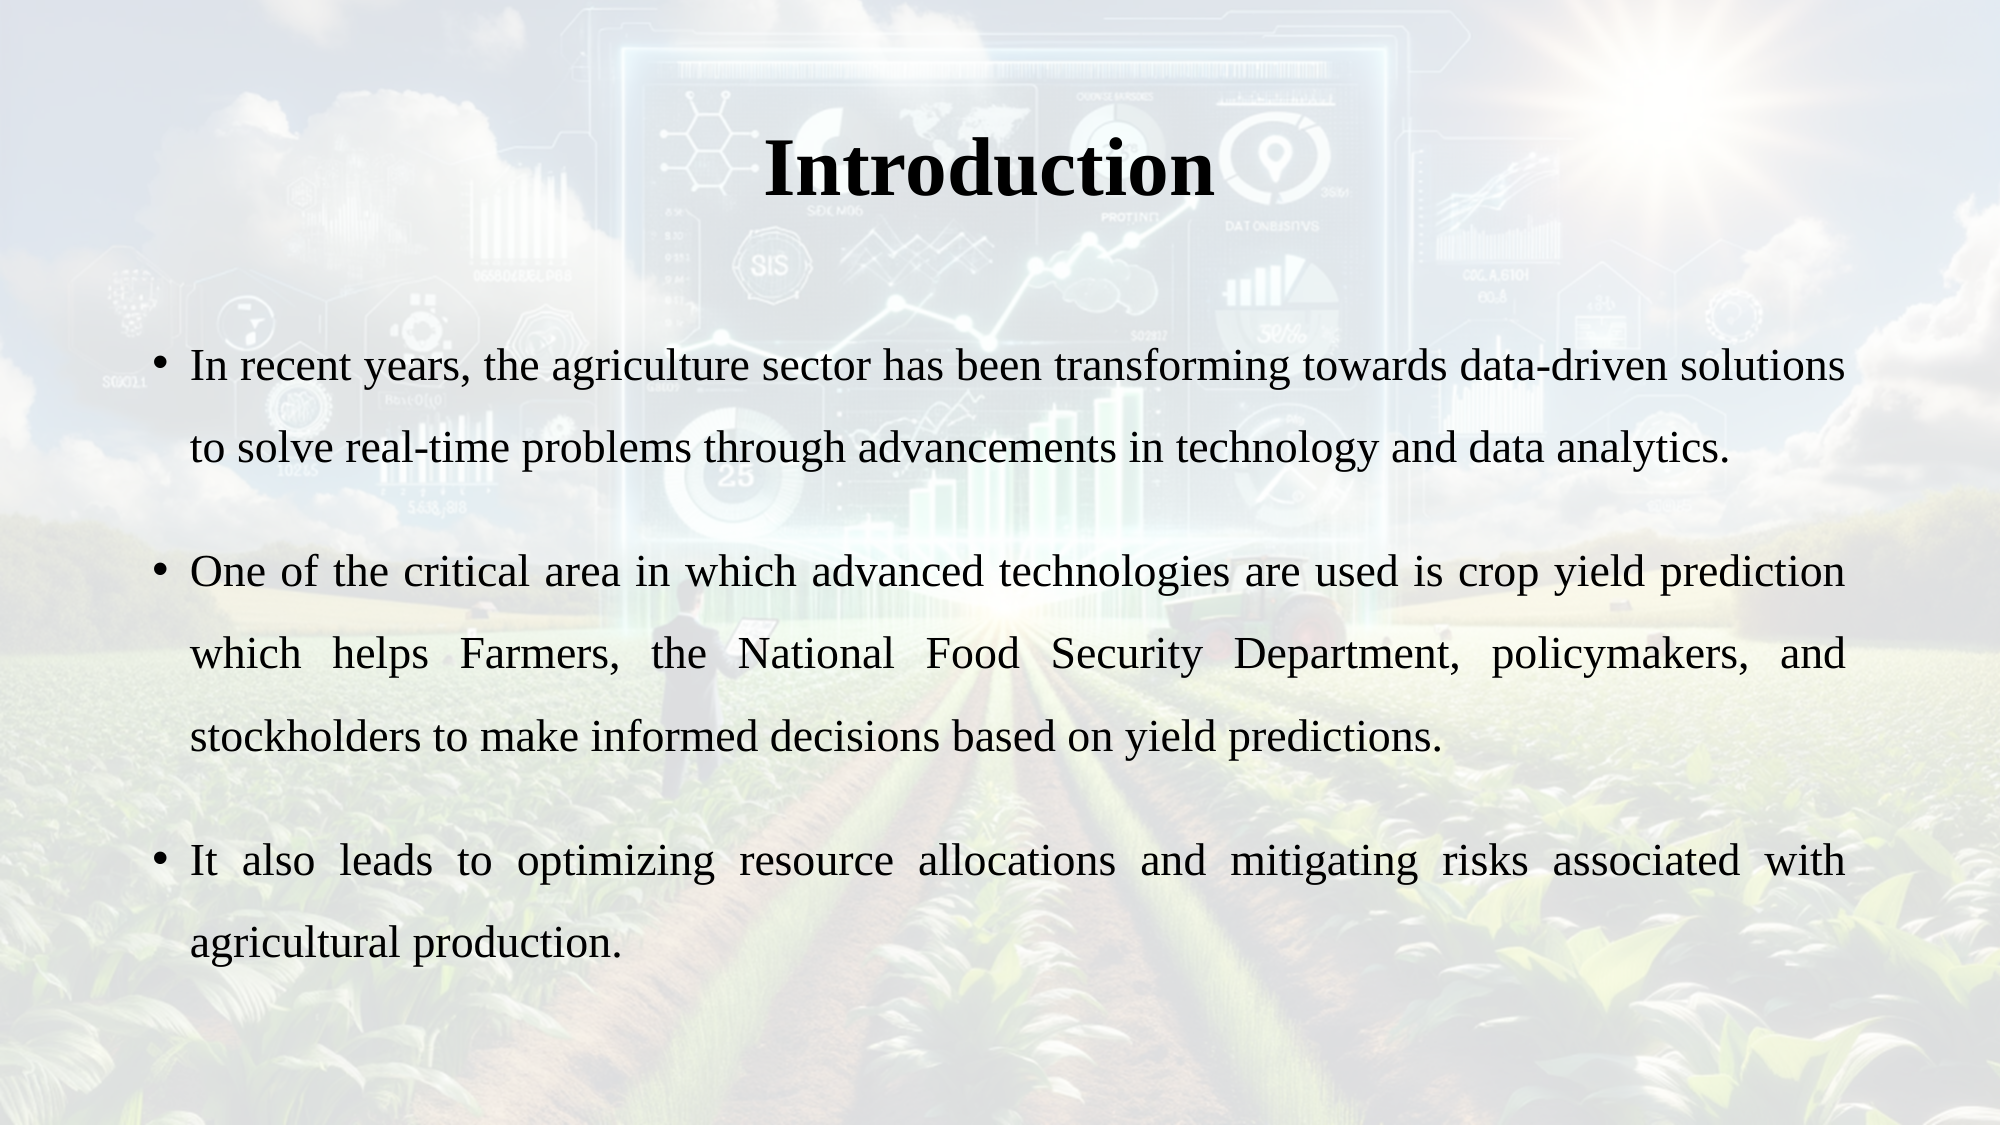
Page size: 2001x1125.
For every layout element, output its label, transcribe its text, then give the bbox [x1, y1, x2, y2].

list In recent years, the agriculture sector has been transforming towards data-driven solutions to solve real-time problems through advancements in technology and data analytics. One of the critical area in which advanced technologies are used is crop yield prediction which helps Farmers, the National Food Security Department, policymakers, and stockholders to make informed decisions based on yield predictions. It also leads to optimizing resource allocations and mitigating risks associated with agricultural production. [137, 299, 1863, 1046]
title Introduction [137, 59, 1863, 278]
